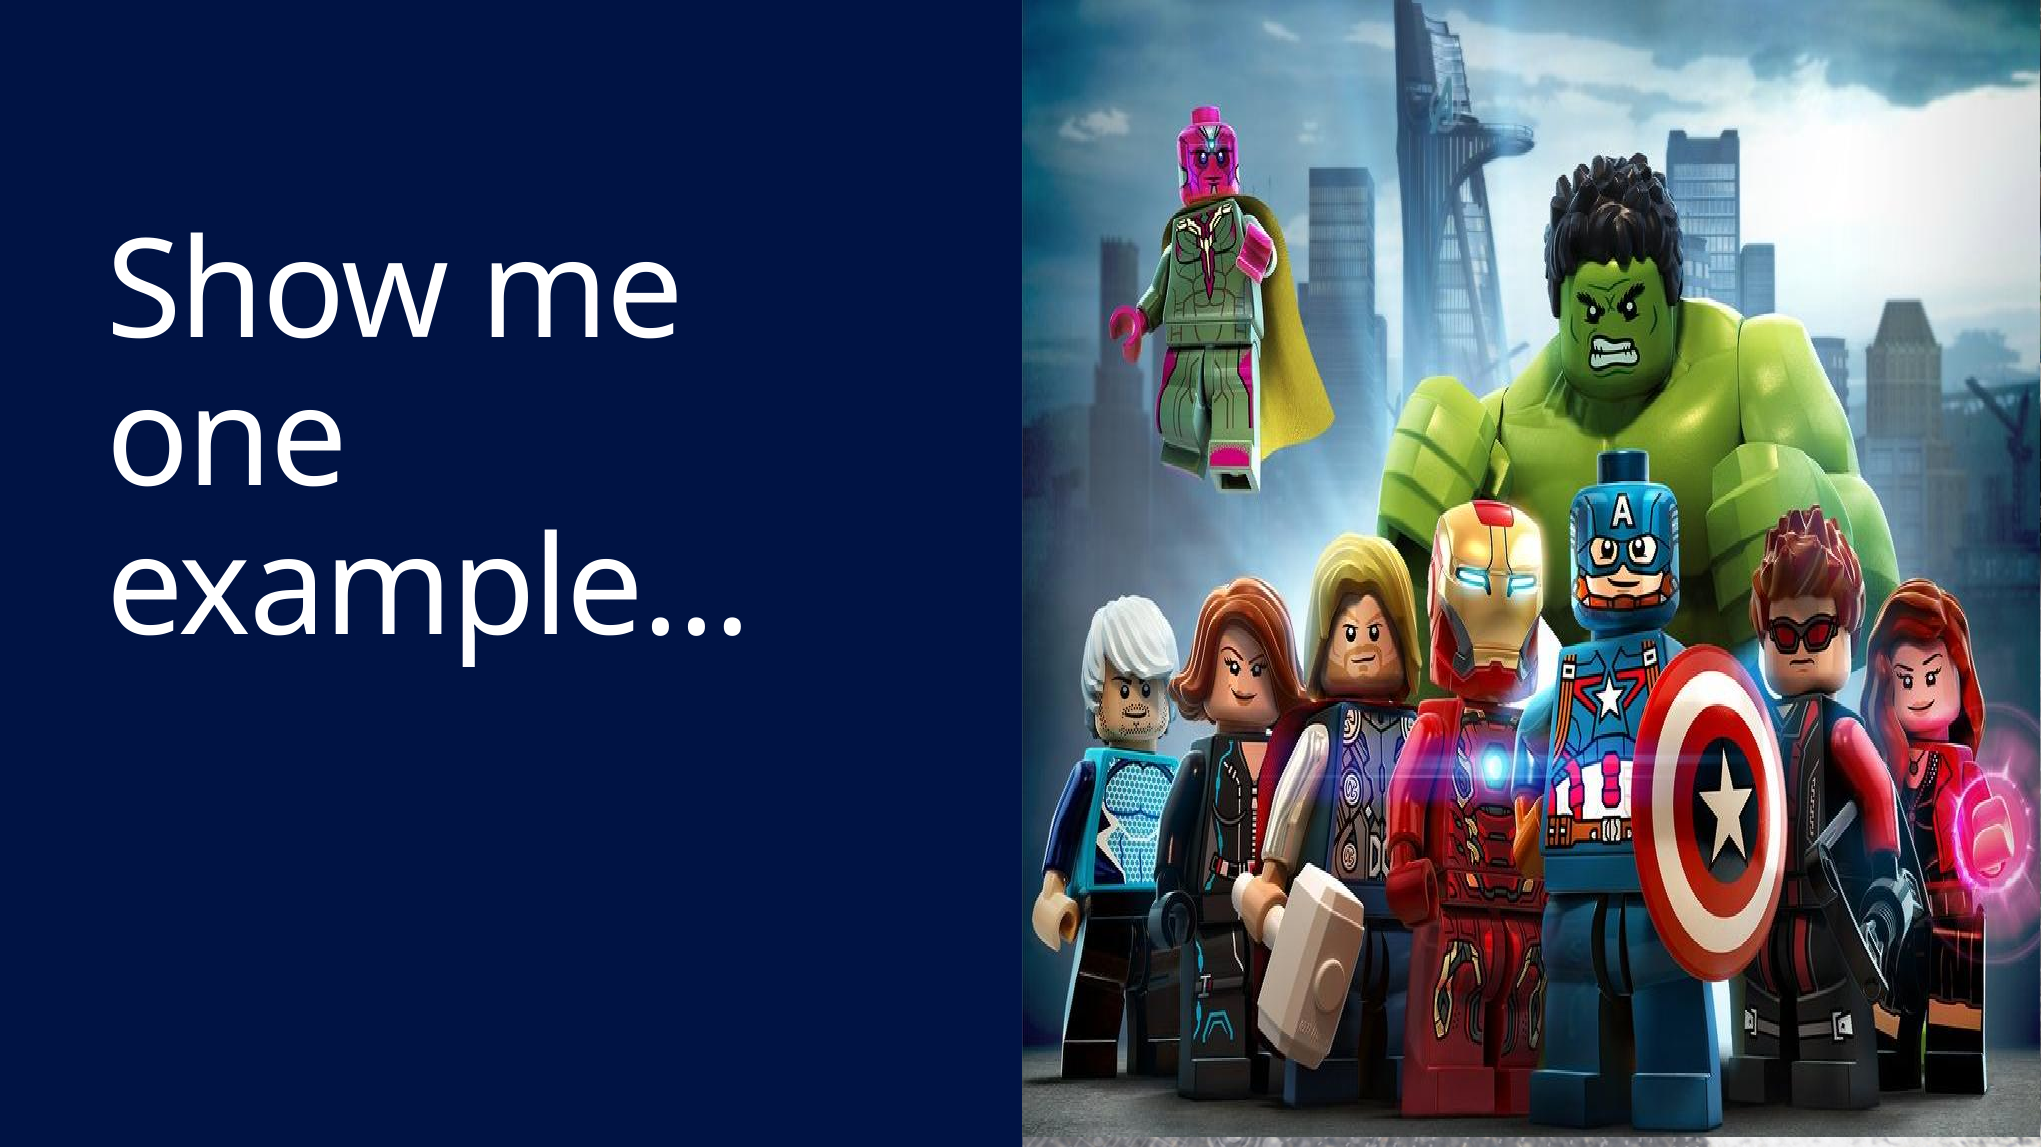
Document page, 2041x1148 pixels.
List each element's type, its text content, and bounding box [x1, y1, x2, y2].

picture [1022, 0, 2041, 1148]
title Show me one example… [82, 203, 946, 534]
